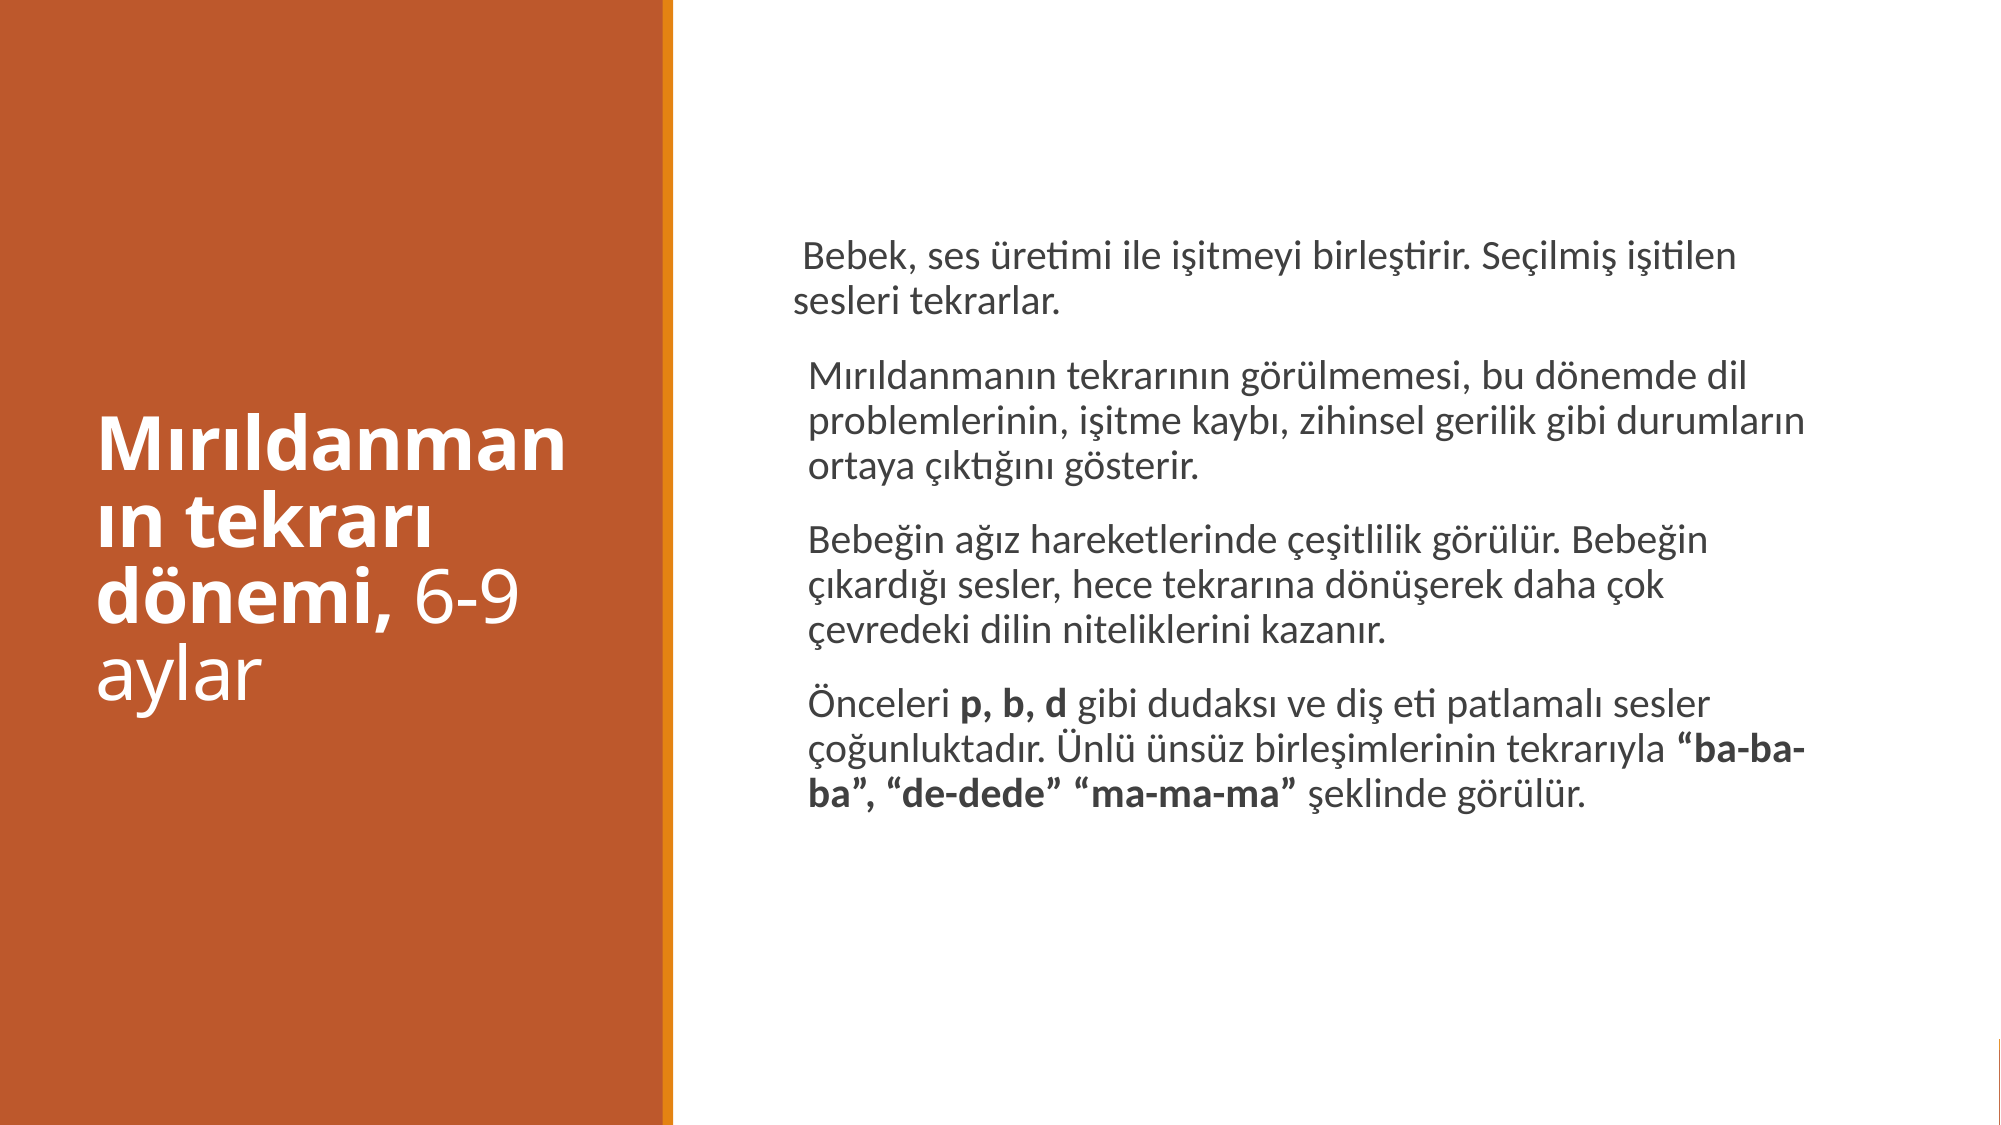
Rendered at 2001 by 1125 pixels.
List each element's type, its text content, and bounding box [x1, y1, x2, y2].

text_box [0, 0, 661, 1125]
text_box [661, 0, 674, 1125]
list Bebek, ses üretimi ile işitmeyi birleştirir. Seçilmiş işitilen sesleri tekrarlar. Mırıldanmanın tekrarının görülmemesi, bu dönemde dil problemlerinin, işitme kaybı, zihinsel gerilik gibi durumların ortaya çıktığını gösterir. Bebeğin ağız hareketlerinde çeşitlilik görülür. Bebeğin çıkardığı sesler, hece tekrarına dönüşerek daha çok çevredeki dilin niteliklerini kazanır. Önceleri p, b, d gibi dudaksı ve diş eti patlamalı sesler çoğunluktadır. Ünlü ünsüz birleşimlerinin tekrarıyla “ba-ba-ba”, “de-dede” “ma-ma-ma” şeklinde görülür. [777, 99, 1830, 1026]
text_box [674, 0, 2000, 1125]
title Mırıldanmanın tekrarı dönemi, 6-9 aylar [80, 99, 587, 1026]
